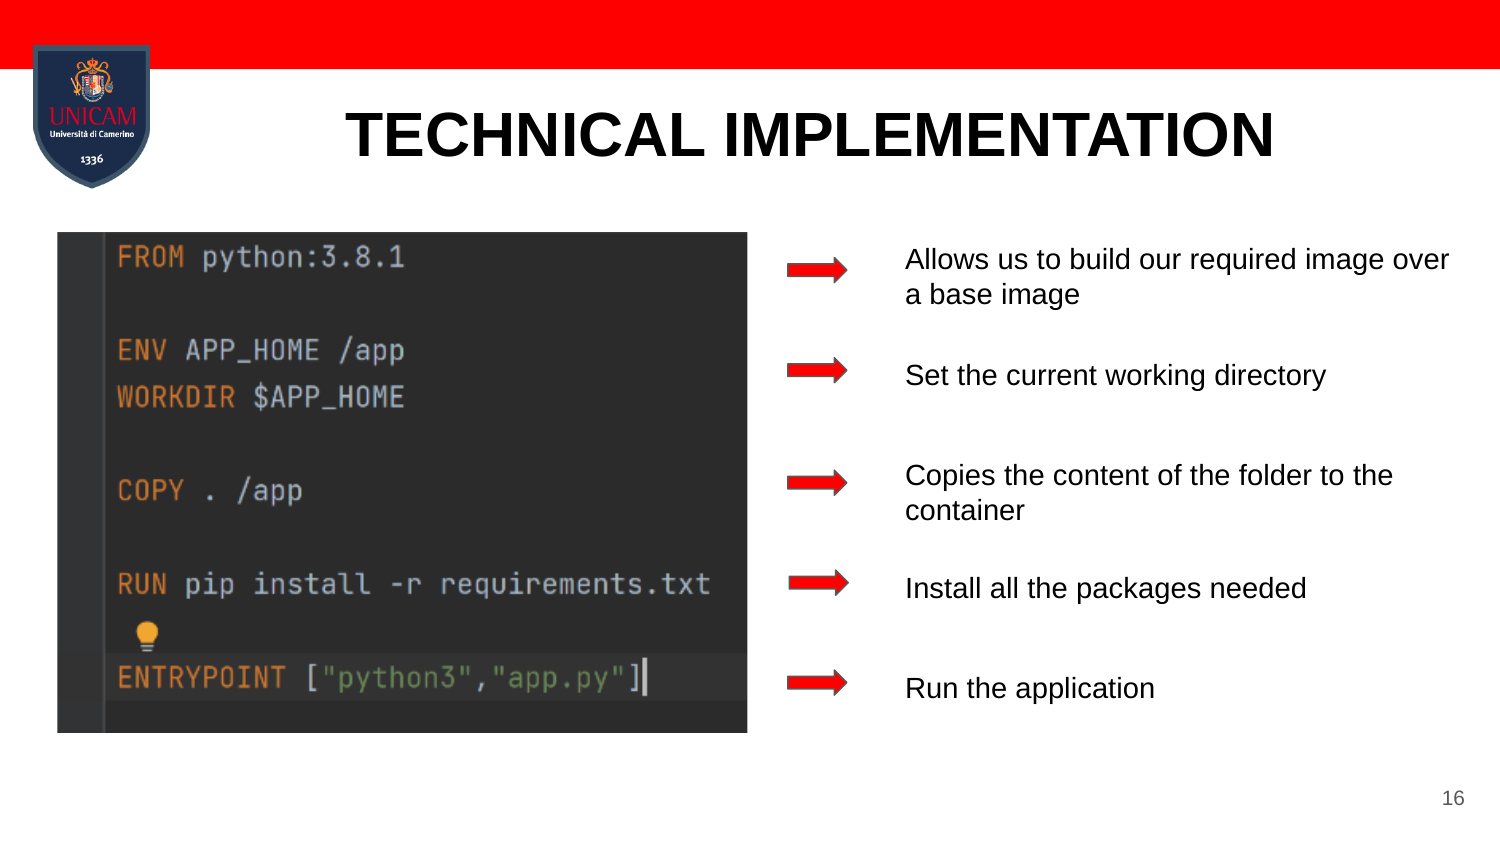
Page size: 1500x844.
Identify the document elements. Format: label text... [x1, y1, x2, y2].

text_box Allows us to build our required image over a base image [889, 224, 1488, 325]
text_box [789, 570, 849, 596]
text_box Run the application [890, 653, 1430, 719]
text_box [752, 271, 1435, 337]
text_box [787, 670, 847, 696]
text_box [787, 357, 847, 383]
text_box TECHNICAL IMPLEMENTATION [154, 79, 1474, 181]
text_box [787, 470, 847, 496]
text_box Copies the content of the folder to the container [889, 441, 1423, 542]
picture [57, 232, 748, 734]
picture [33, 45, 150, 190]
text_box [0, 0, 1500, 70]
text_box [787, 257, 847, 283]
text_box Set the current working directory [890, 341, 1430, 407]
slide_number ‹#› [1389, 764, 1480, 830]
text_box Install all the packages needed [890, 553, 1430, 619]
